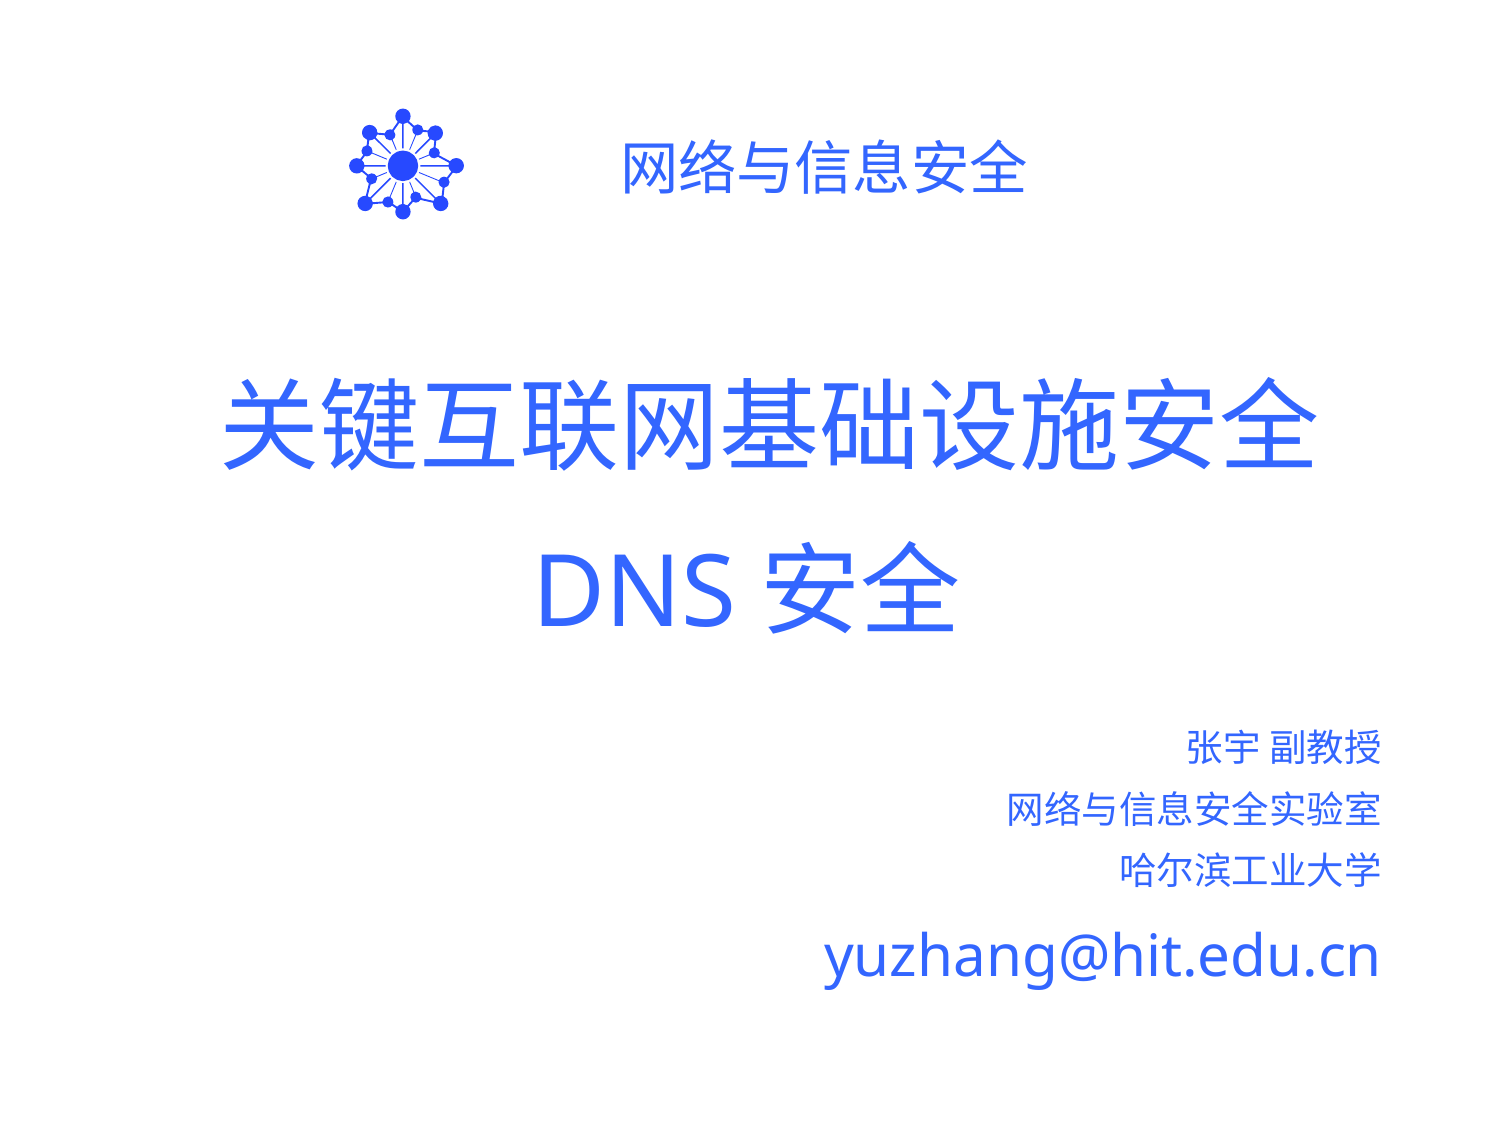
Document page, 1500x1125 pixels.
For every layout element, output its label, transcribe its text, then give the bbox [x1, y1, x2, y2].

title 网络与信息安全 [302, 45, 1346, 287]
text_box [349, 108, 464, 220]
subtitle 关键互联网基础设施安全 DNS安全 张宇 副教授 网络与信息安全实验室 哈尔滨工业大学 yuzhang@hit.edu.cn [96, 331, 1397, 619]
